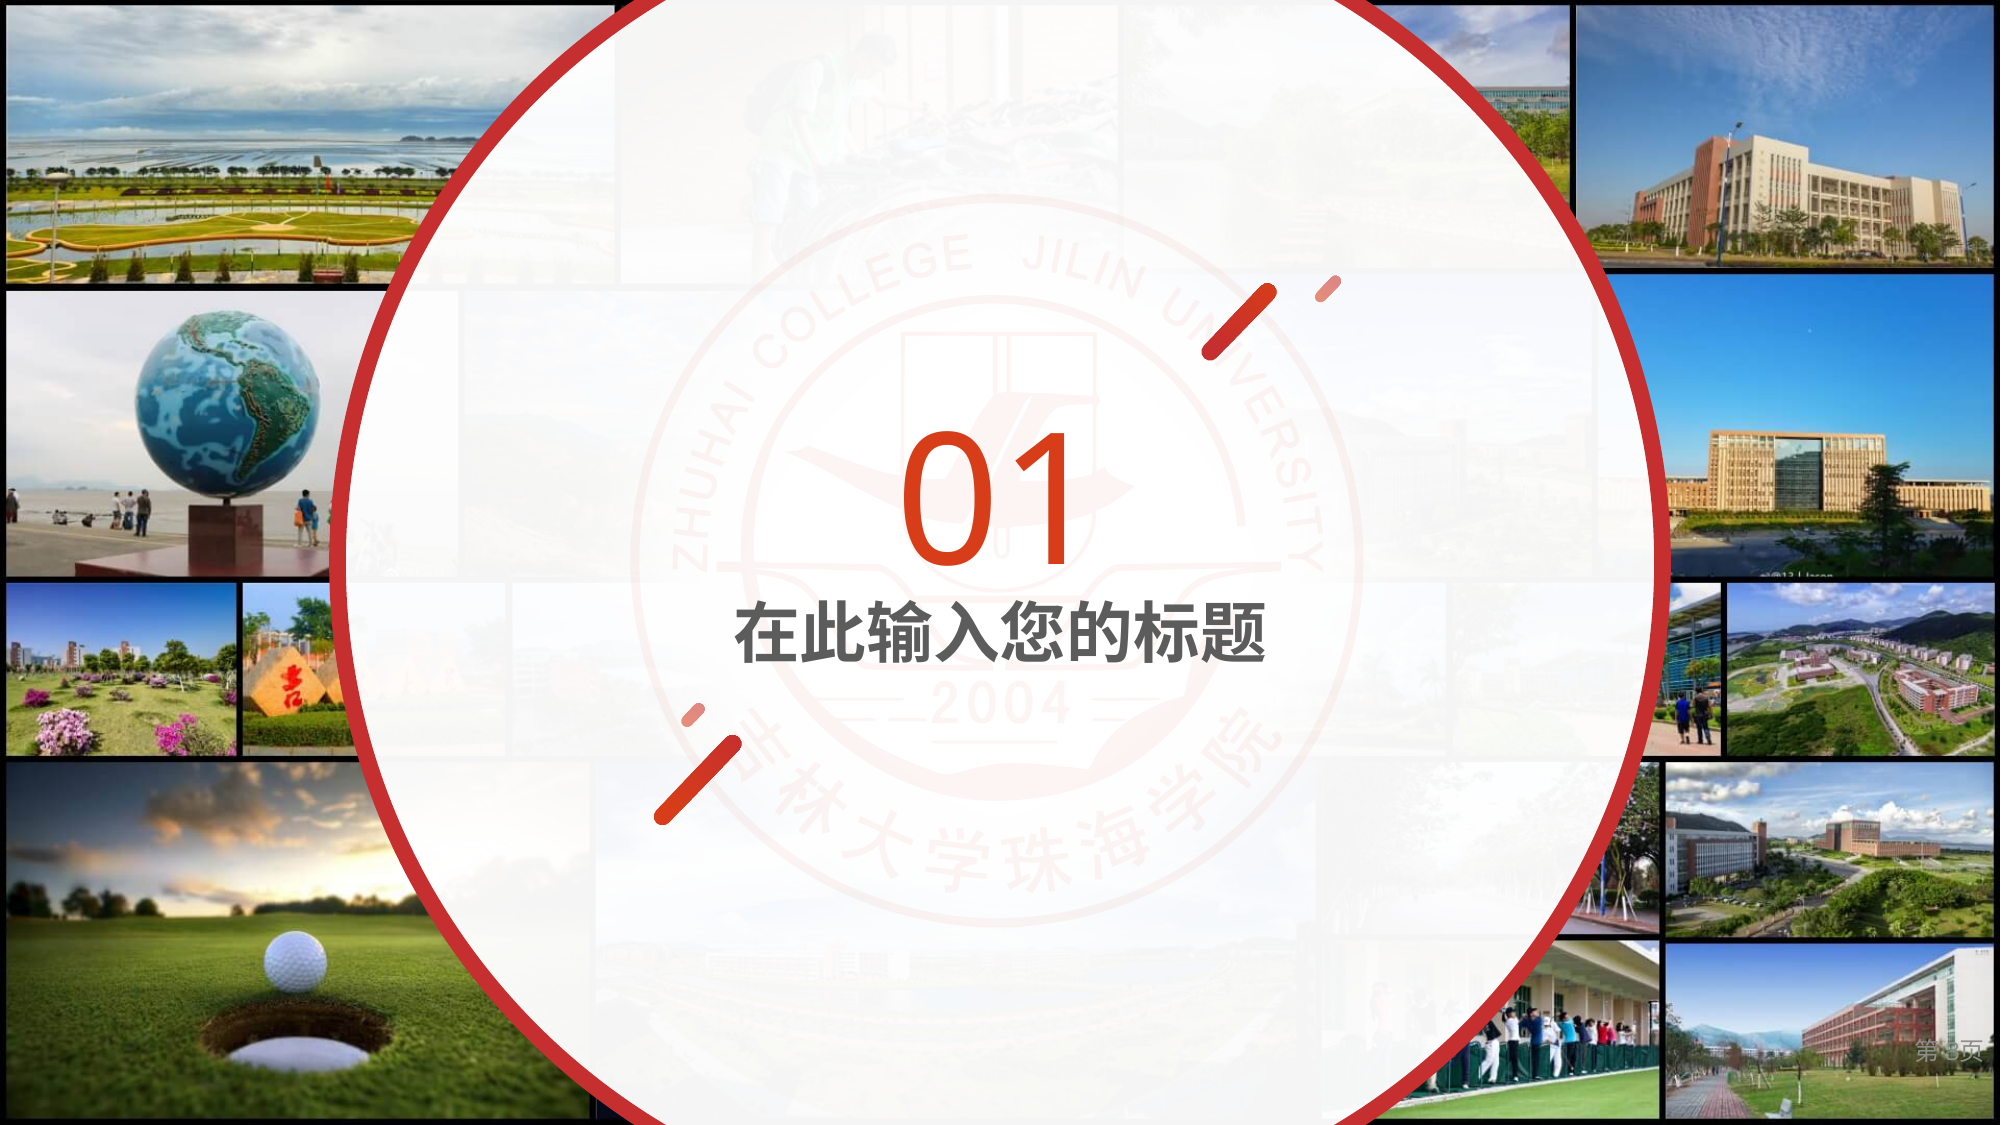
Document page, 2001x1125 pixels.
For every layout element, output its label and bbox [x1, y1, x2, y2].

picture [0, 0, 2000, 1125]
text_box [630, 193, 1370, 928]
